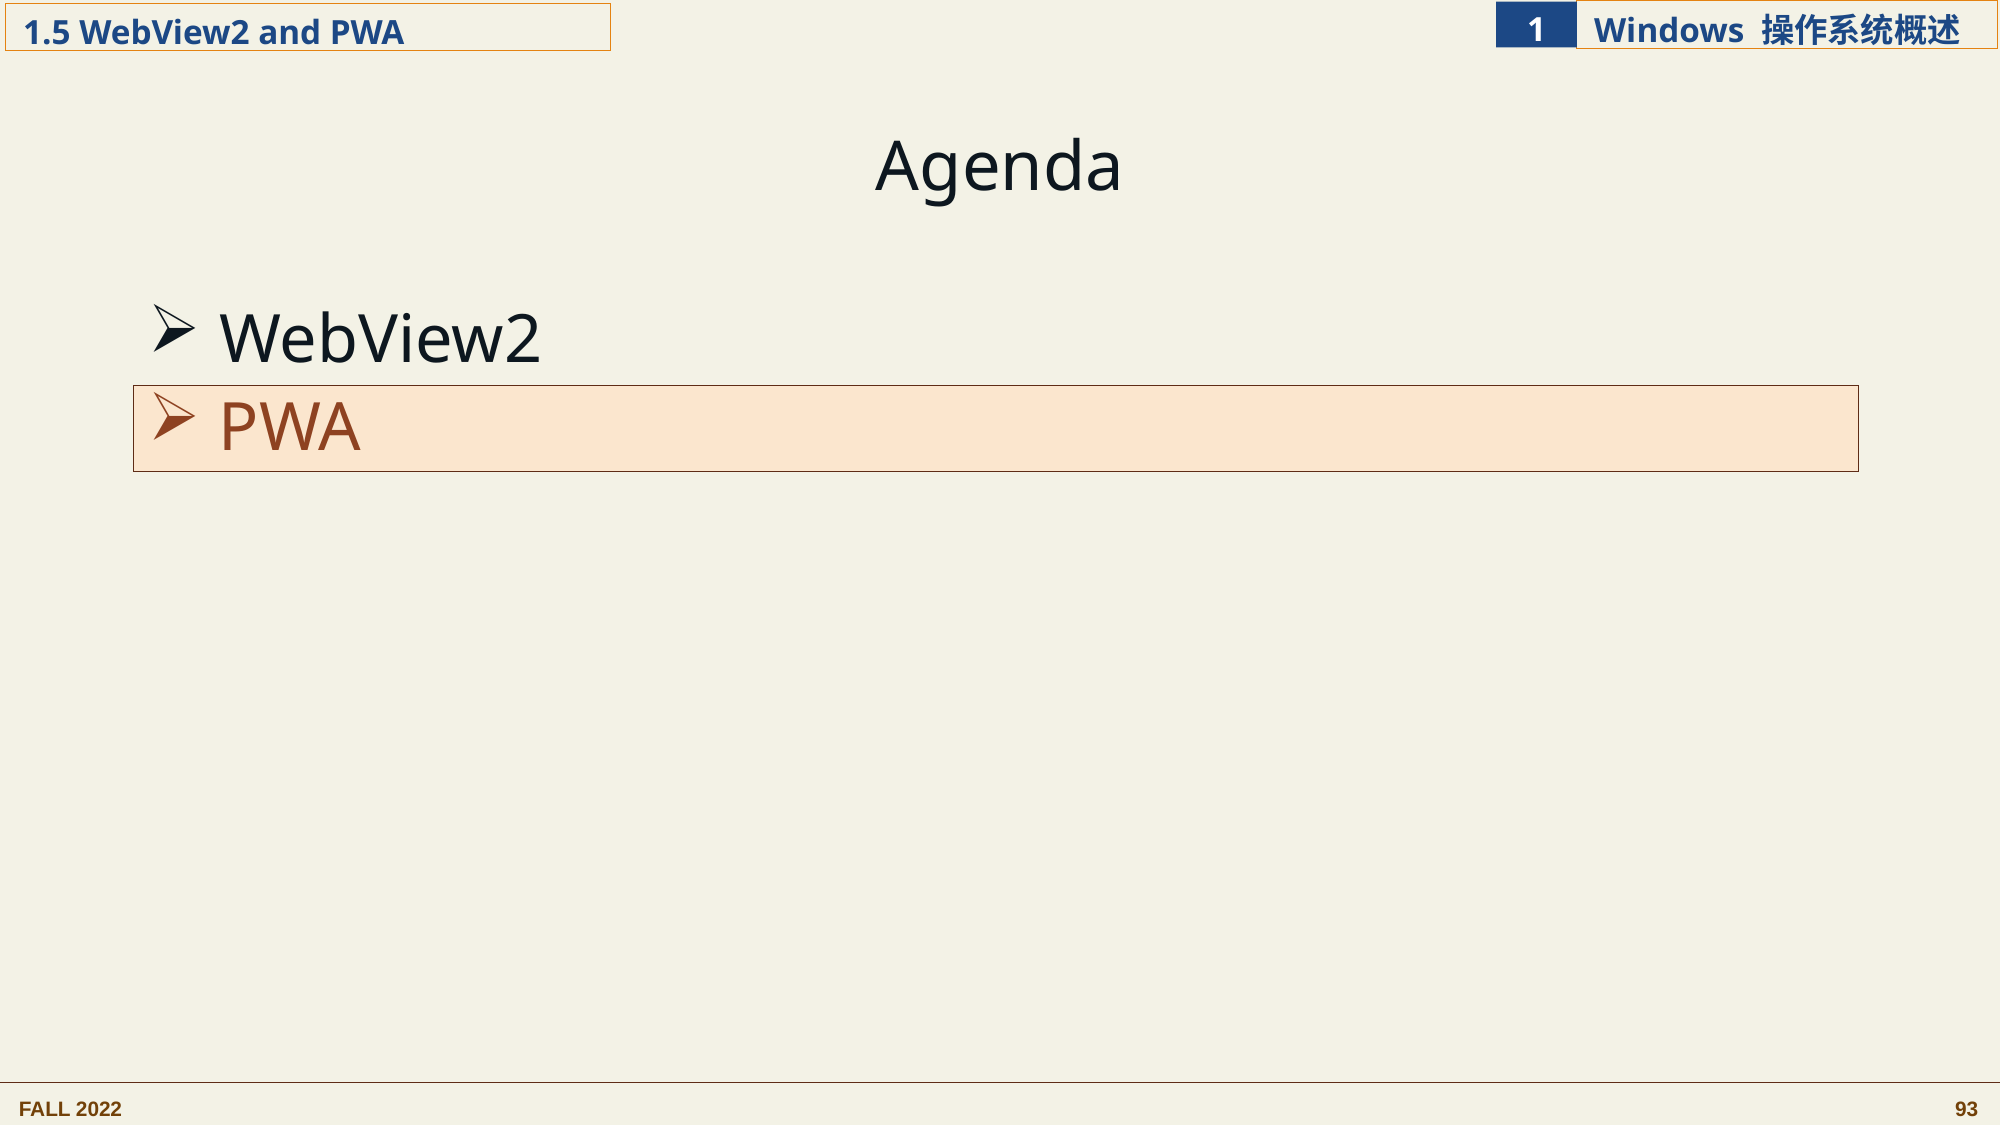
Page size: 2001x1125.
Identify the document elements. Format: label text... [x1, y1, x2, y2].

list WebView2 PWA [137, 299, 1863, 1014]
title Agenda [137, 59, 1863, 278]
text_box PWA [133, 385, 1859, 472]
